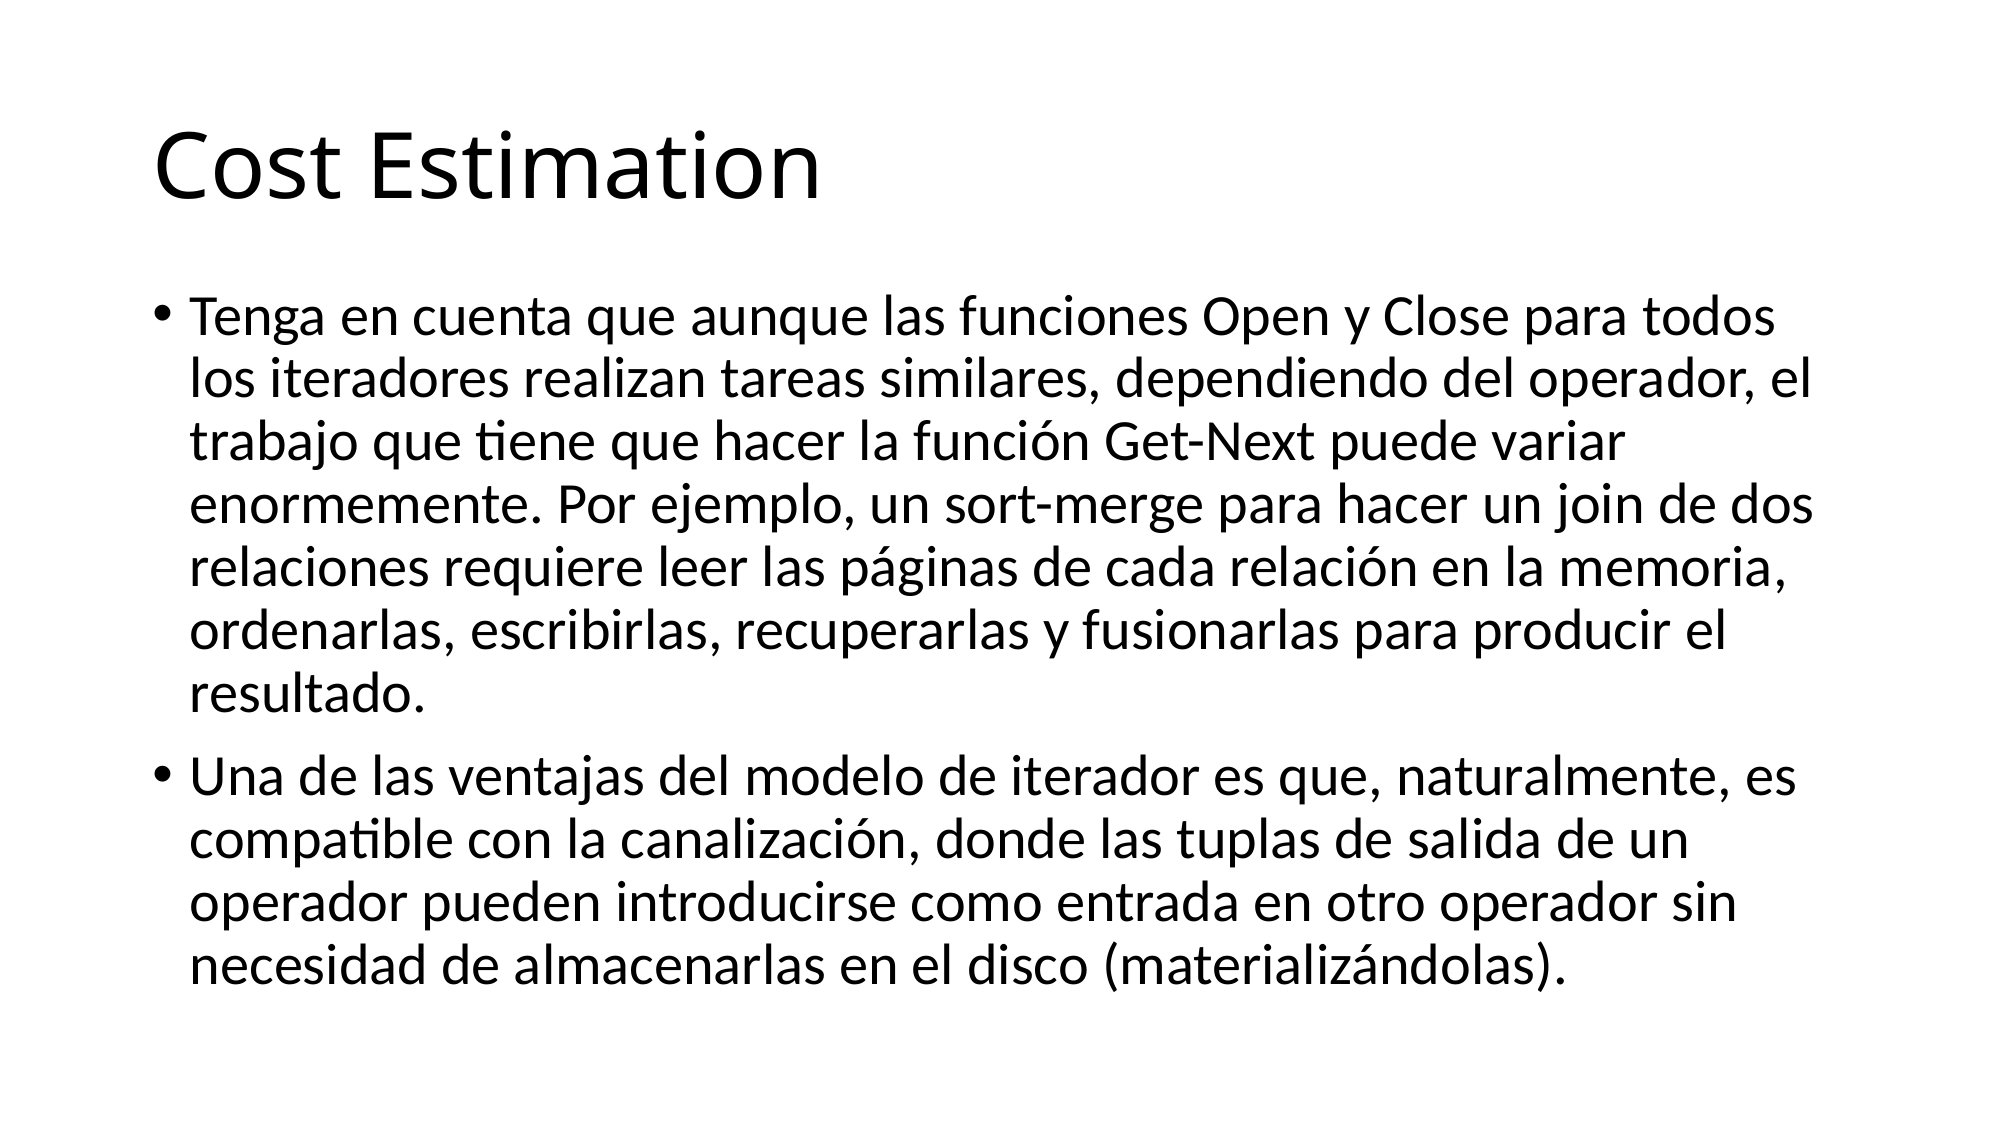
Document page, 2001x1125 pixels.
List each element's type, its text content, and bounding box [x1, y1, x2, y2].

list Tenga en cuenta que aunque las funciones Open y Close para todos los iteradores realizan tareas similares, dependiendo del operador, el trabajo que tiene que hacer la función Get-Next puede variar enormemente. Por ejemplo, un sort-merge para hacer un join de dos relaciones requiere leer las páginas de cada relación en la memoria, ordenarlas, escribirlas, recuperarlas y fusionarlas para producir el resultado. Una de las ventajas del modelo de iterador es que, naturalmente, es compatible con la canalización, donde las tuplas de salida de un operador pueden introducirse como entrada en otro operador sin necesidad de almacenarlas en el disco (materializándolas). [137, 277, 1863, 1014]
title Cost Estimation [137, 59, 1863, 277]
